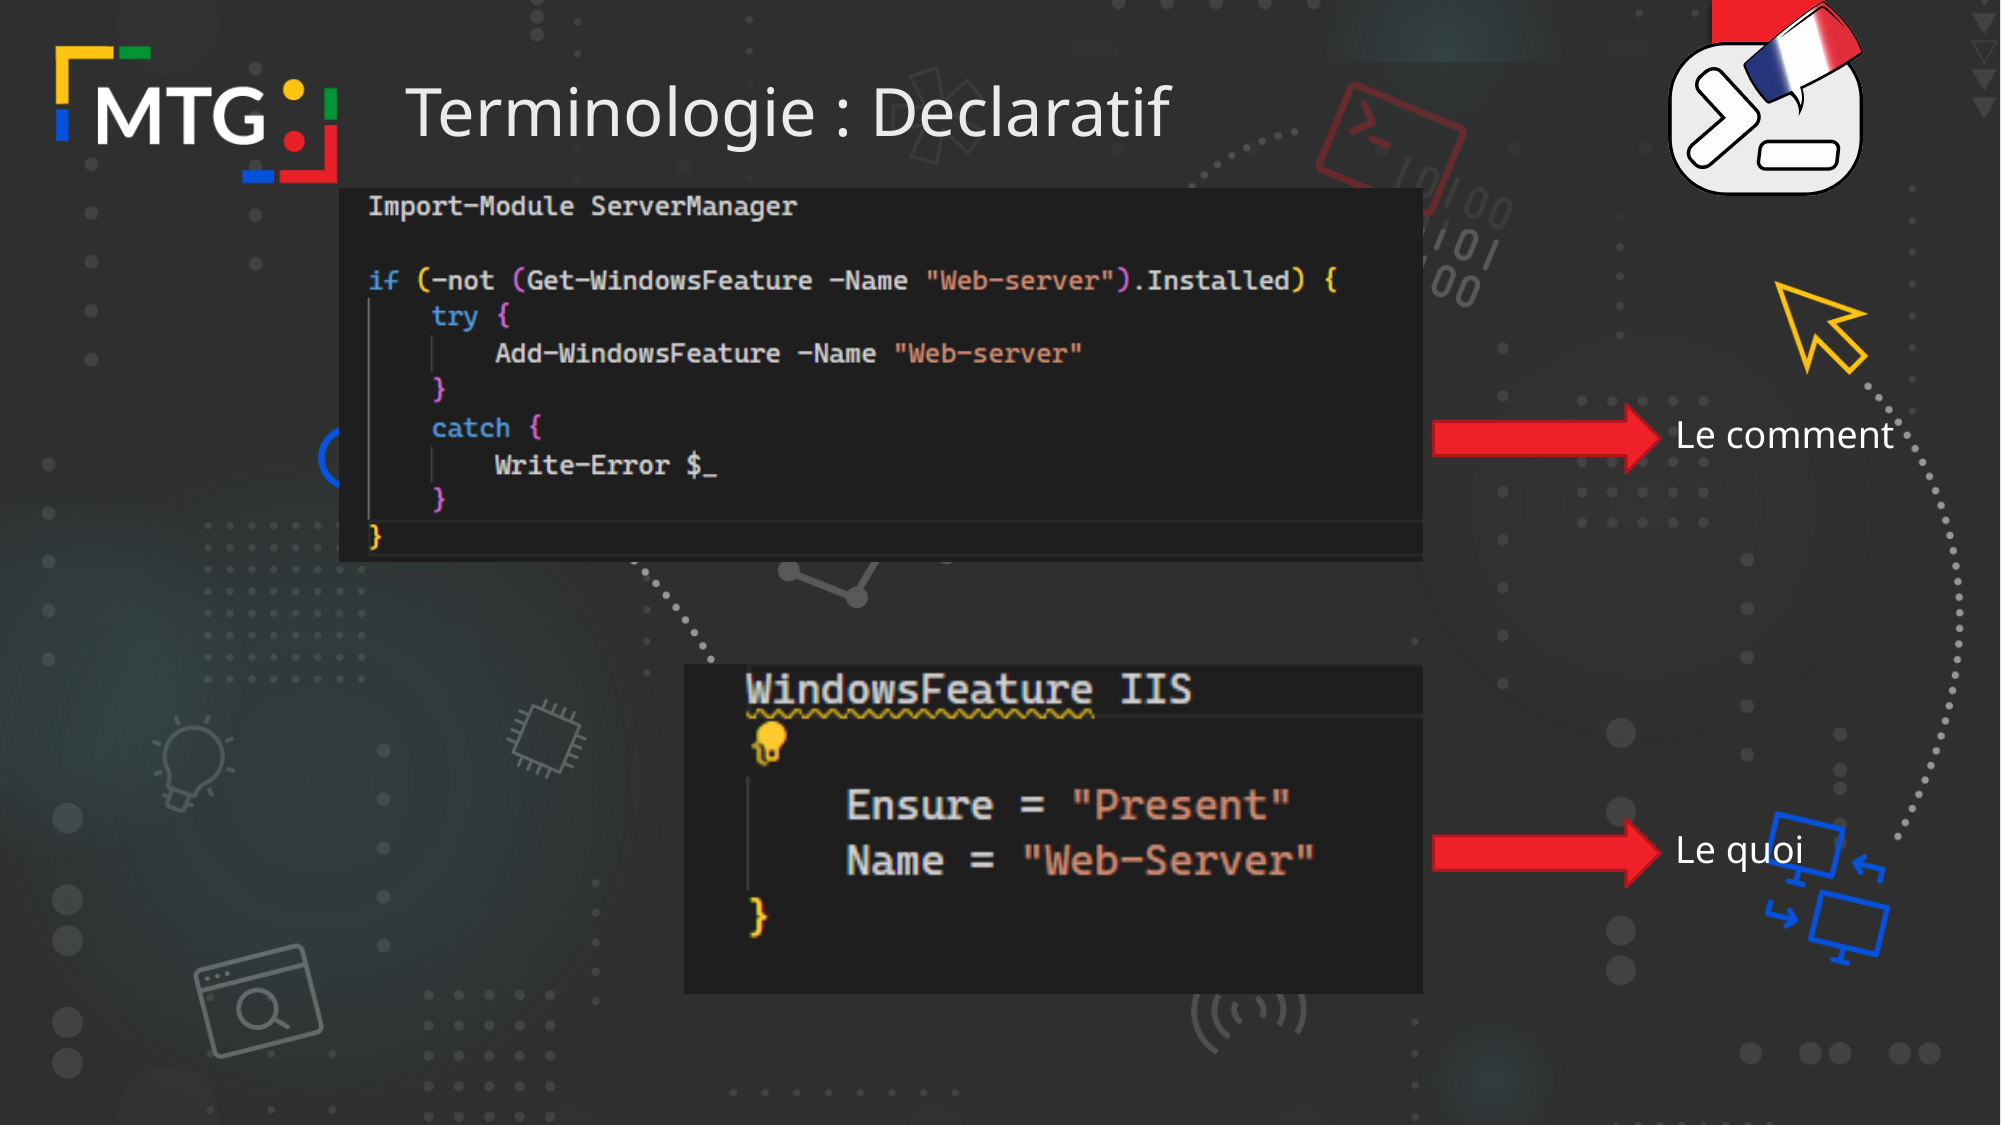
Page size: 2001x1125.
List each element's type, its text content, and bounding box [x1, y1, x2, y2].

title Terminologie : Declaratif [390, 62, 1709, 230]
text_box Le comment [1660, 404, 1932, 464]
text_box Le quoi [1660, 818, 1932, 879]
text_box [1431, 402, 1660, 475]
text_box [1431, 817, 1660, 889]
picture [0, 0, 2001, 1125]
